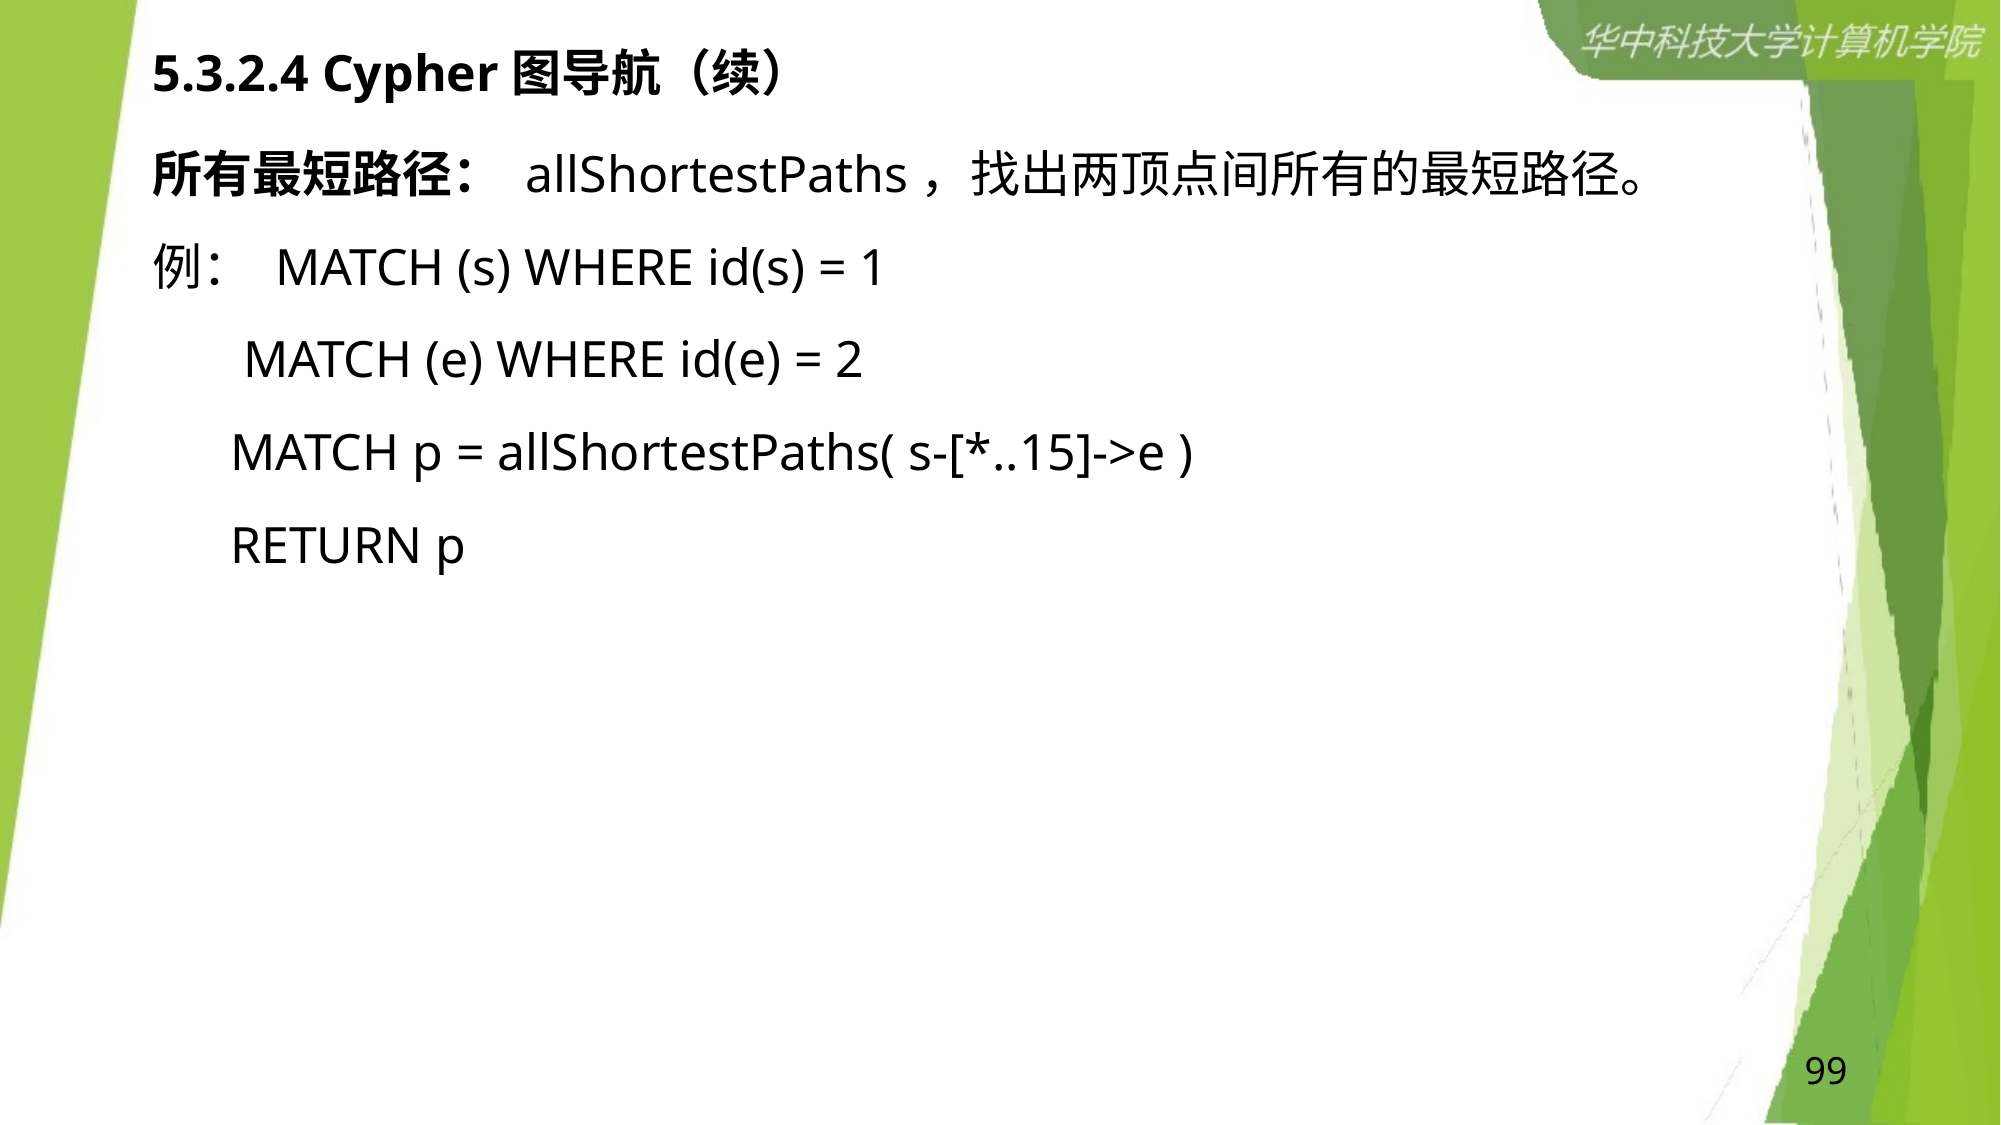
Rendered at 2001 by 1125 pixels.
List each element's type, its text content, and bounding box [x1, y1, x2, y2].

list 所有最短路径： allShortestPaths，找出两顶点间所有的最短路径。 例： MATCH (s) WHERE id(s) = 1 MATCH (e) WHERE id(e) = 2 MATCH p = allShortestPaths( s-[*..15]->e ) RETURN p [137, 122, 1863, 1103]
picture [0, 0, 2001, 1125]
slide_number 99 [1412, 1042, 1863, 1103]
title 5.3.2.4 Cypher图导航（续） [137, 0, 1863, 122]
